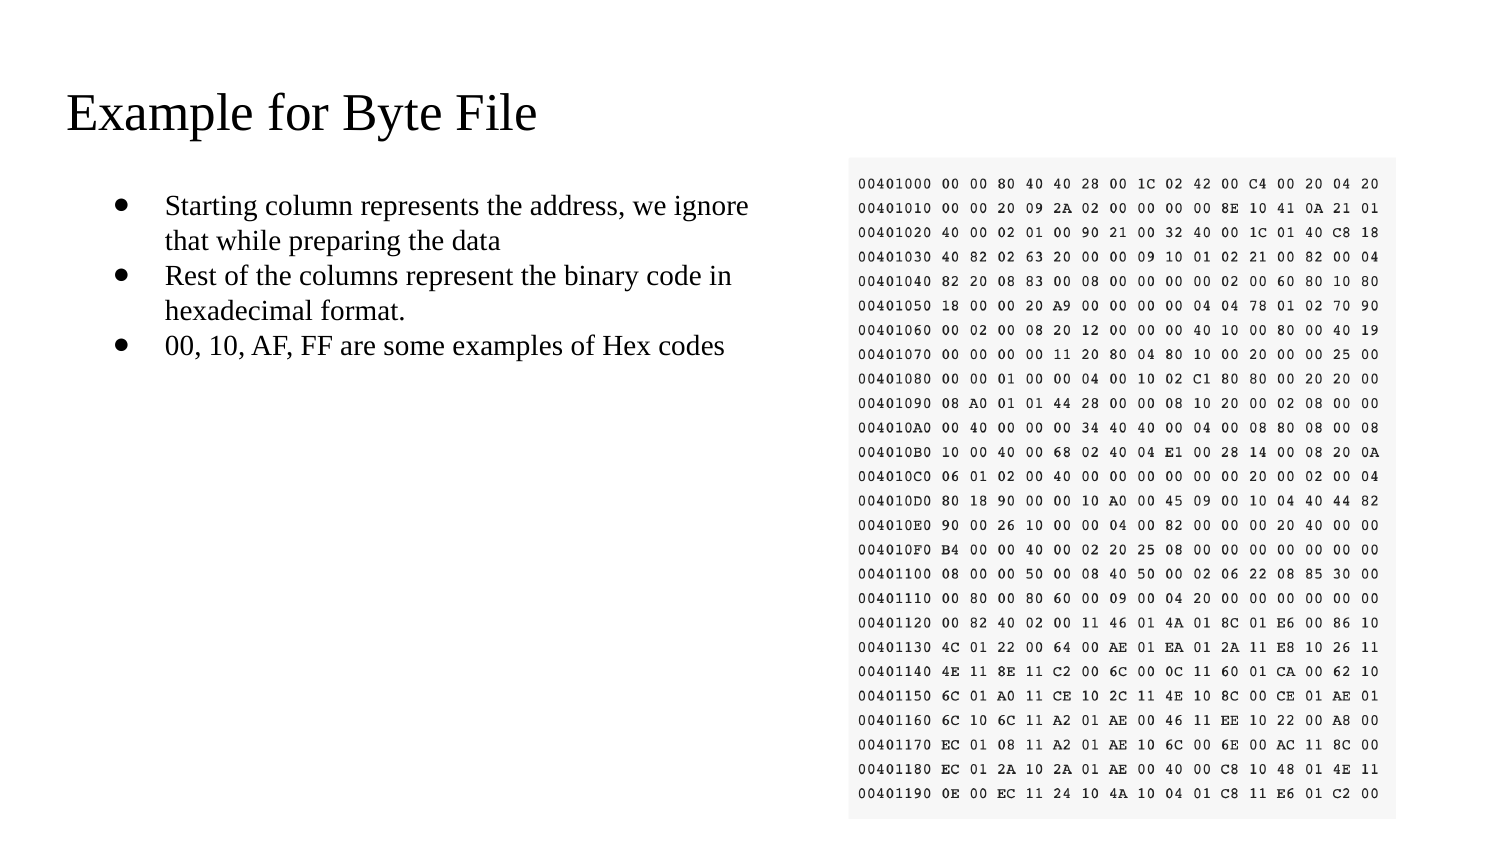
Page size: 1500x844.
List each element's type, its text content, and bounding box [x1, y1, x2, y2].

title Example for Byte File [51, 62, 1449, 157]
picture [847, 156, 1396, 819]
text_box Starting column represents the address, we ignore that while preparing the data Rest of the columns represent the binary code in hexadecimal format. 00, 10, AF, FF are some examples of Hex codes [74, 171, 768, 377]
